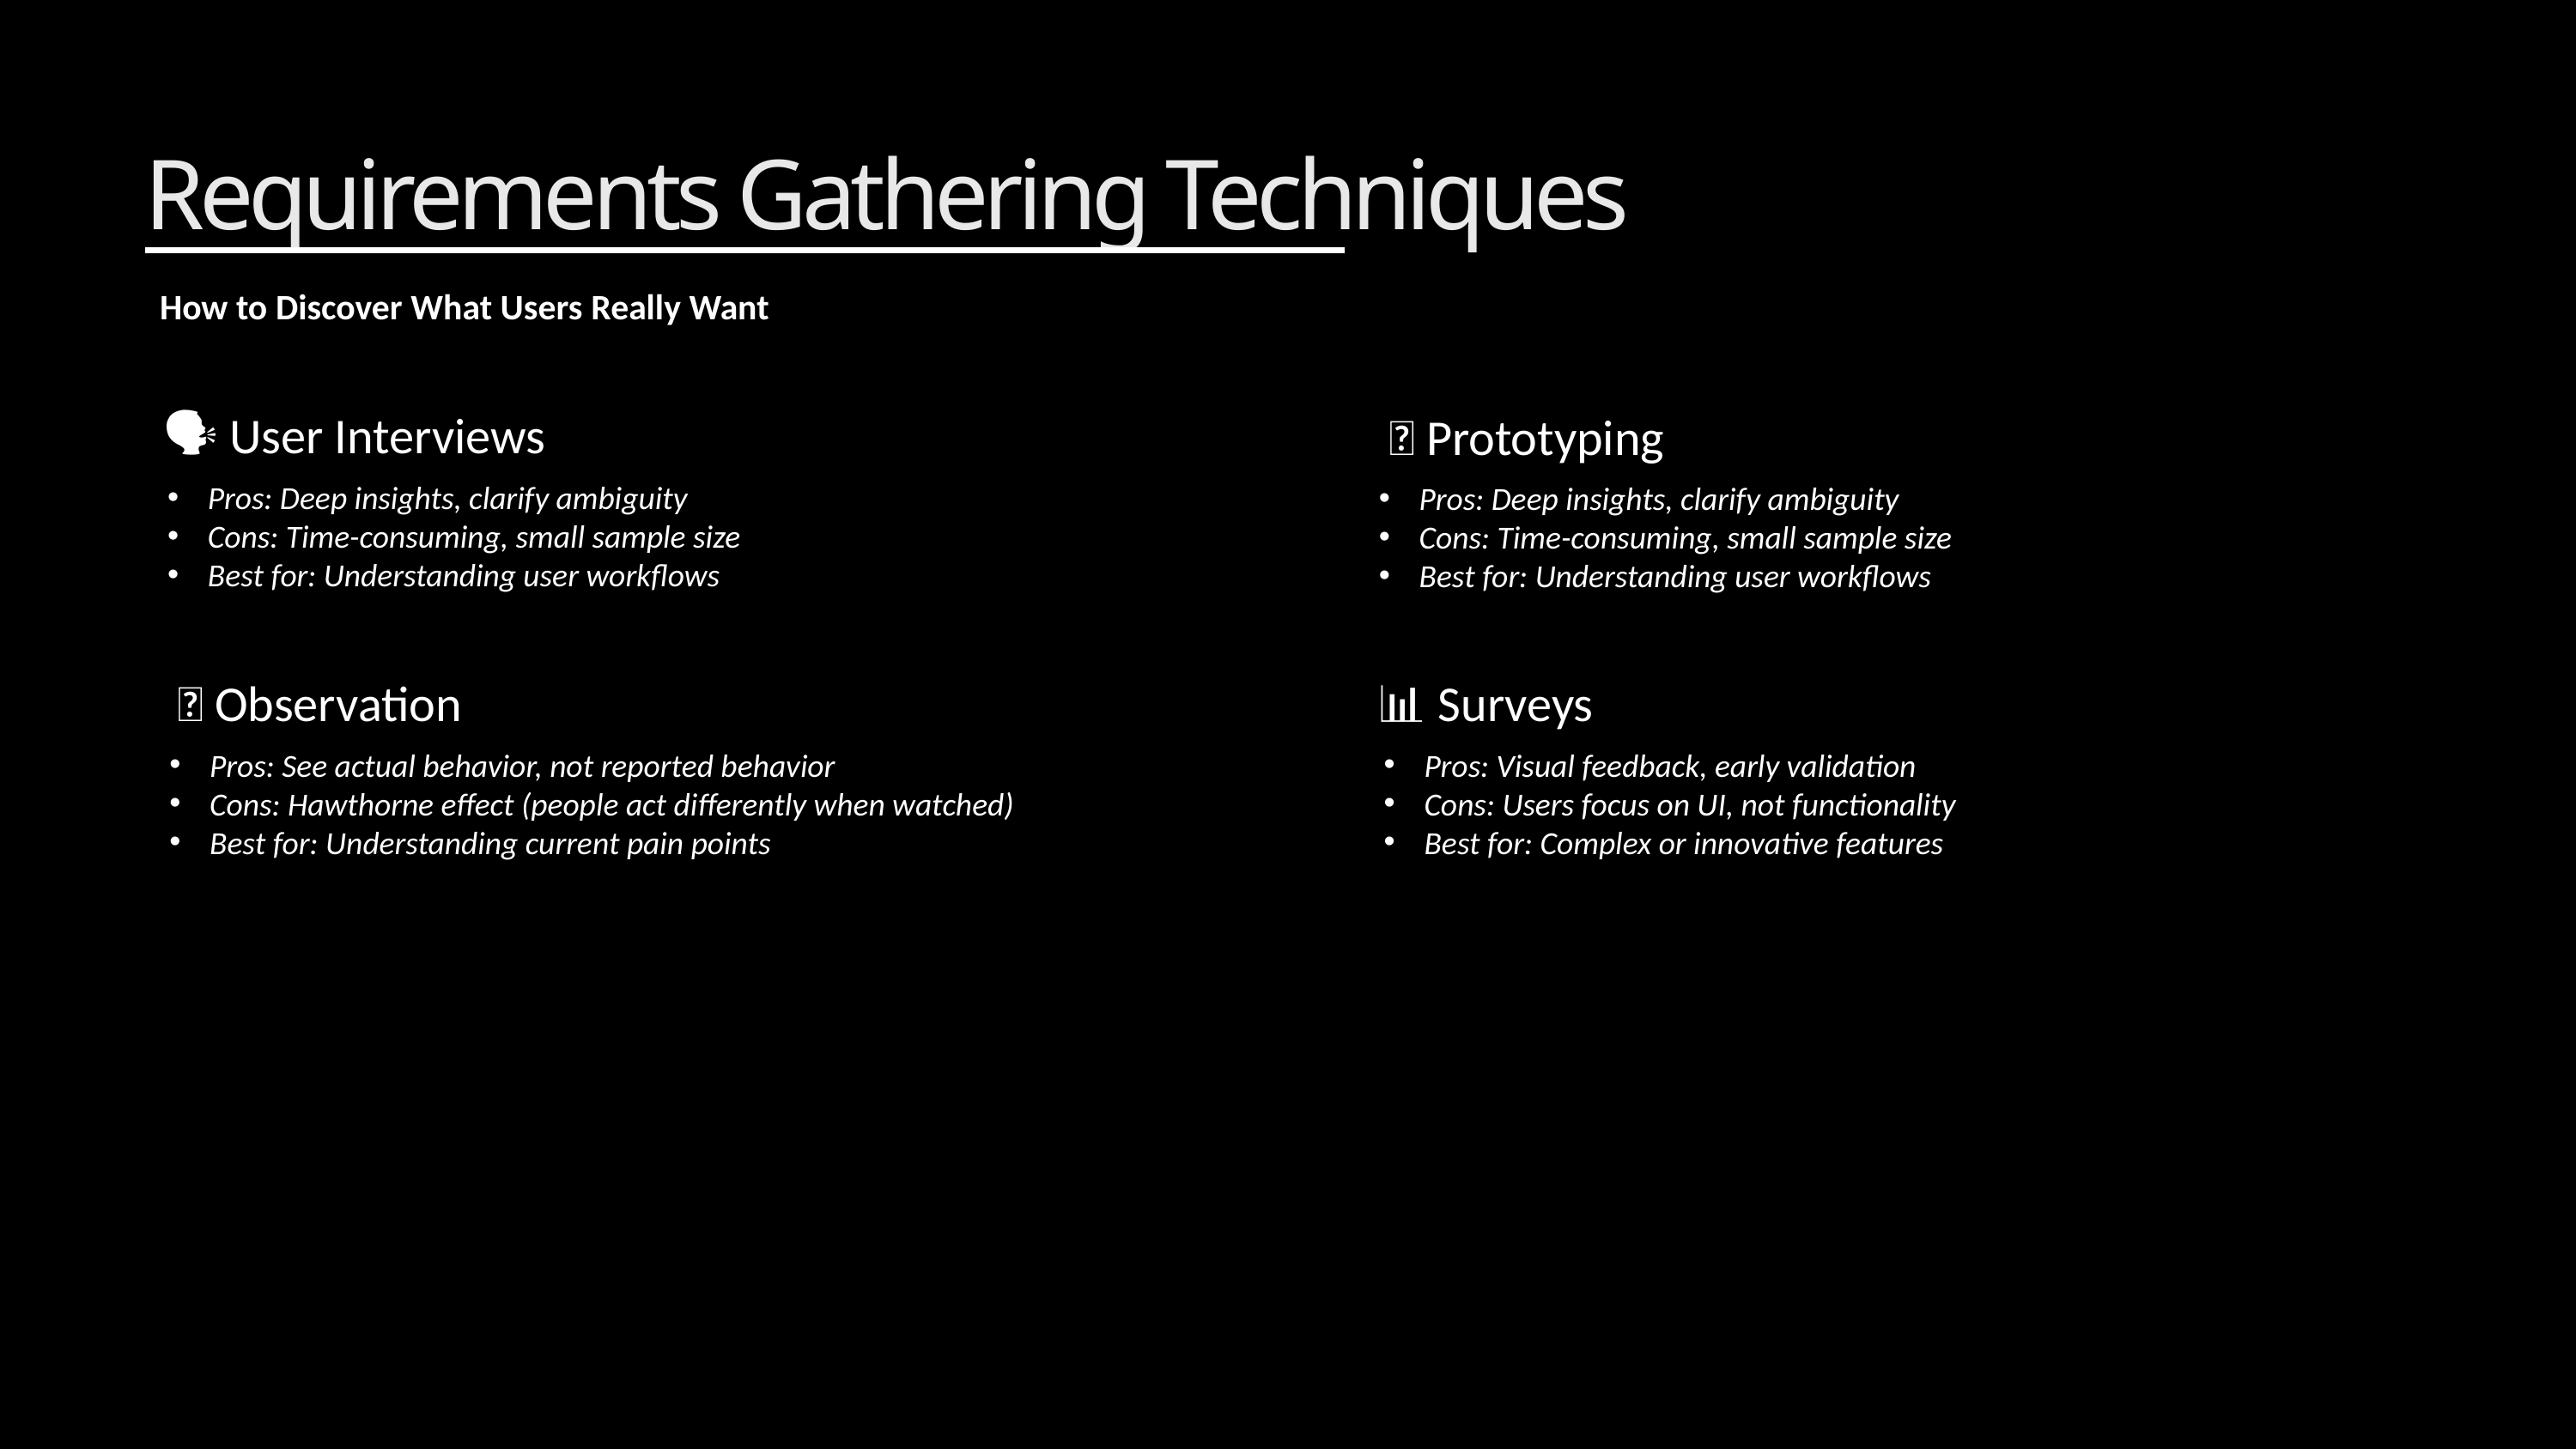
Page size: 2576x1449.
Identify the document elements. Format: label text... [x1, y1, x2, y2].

text_box 📊 Surveys [1364, 664, 1607, 737]
text_box Pros: Deep insights, clarify ambiguity Cons: Time-consuming, small sample size Best for: Understanding user workflows [1366, 472, 1965, 601]
text_box 🎨 Prototyping [1376, 398, 1678, 472]
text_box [144, 246, 1346, 254]
text_box 👀 Observation [165, 664, 476, 737]
text_box Pros: Deep insights, clarify ambiguity Cons: Time-consuming, small sample size Best for: Understanding user workflows [155, 470, 754, 600]
text_box Requirements Gathering Techniques [144, 157, 2432, 250]
text_box Pros: Visual feedback, early validation Cons: Users focus on UI, not functionality Best for: Complex or innovative features [1370, 738, 1969, 867]
text_box How to Discover What Users Really Want [147, 277, 782, 334]
text_box Pros: See actual behavior, not reported behavior Cons: Hawthorne effect (people act differently when watched) Best for: Understanding current pain points [156, 738, 1028, 867]
text_box 🗣️ User Interviews [151, 397, 559, 470]
